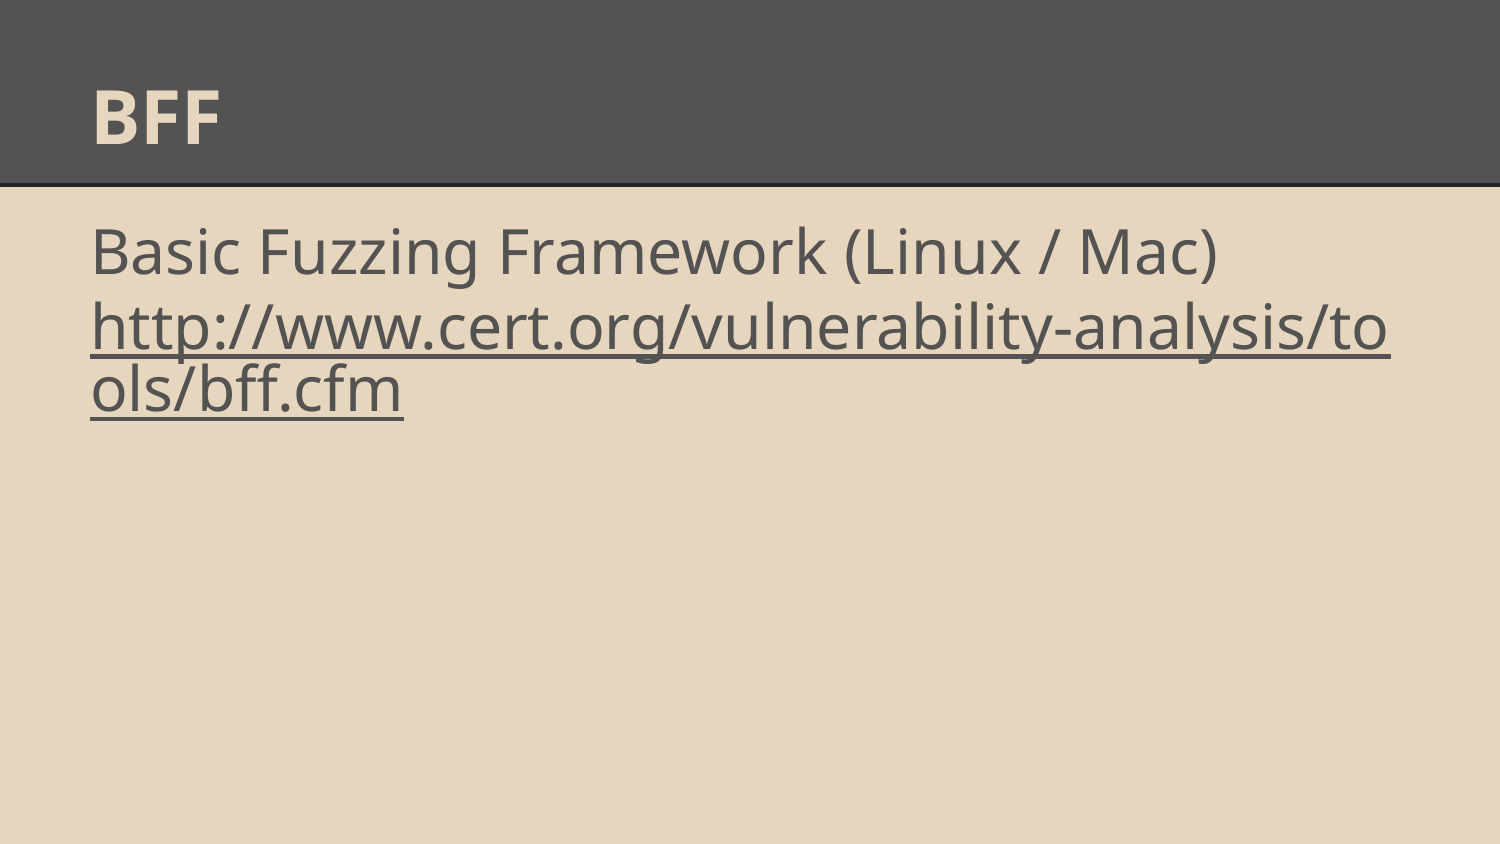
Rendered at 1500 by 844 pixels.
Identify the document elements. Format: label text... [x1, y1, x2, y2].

list Basic Fuzzing Framework (Linux / Mac) http://www.cert.org/vulnerability-analysis/tools/bff.cfm [75, 196, 1425, 808]
title BFF [75, 33, 1425, 175]
